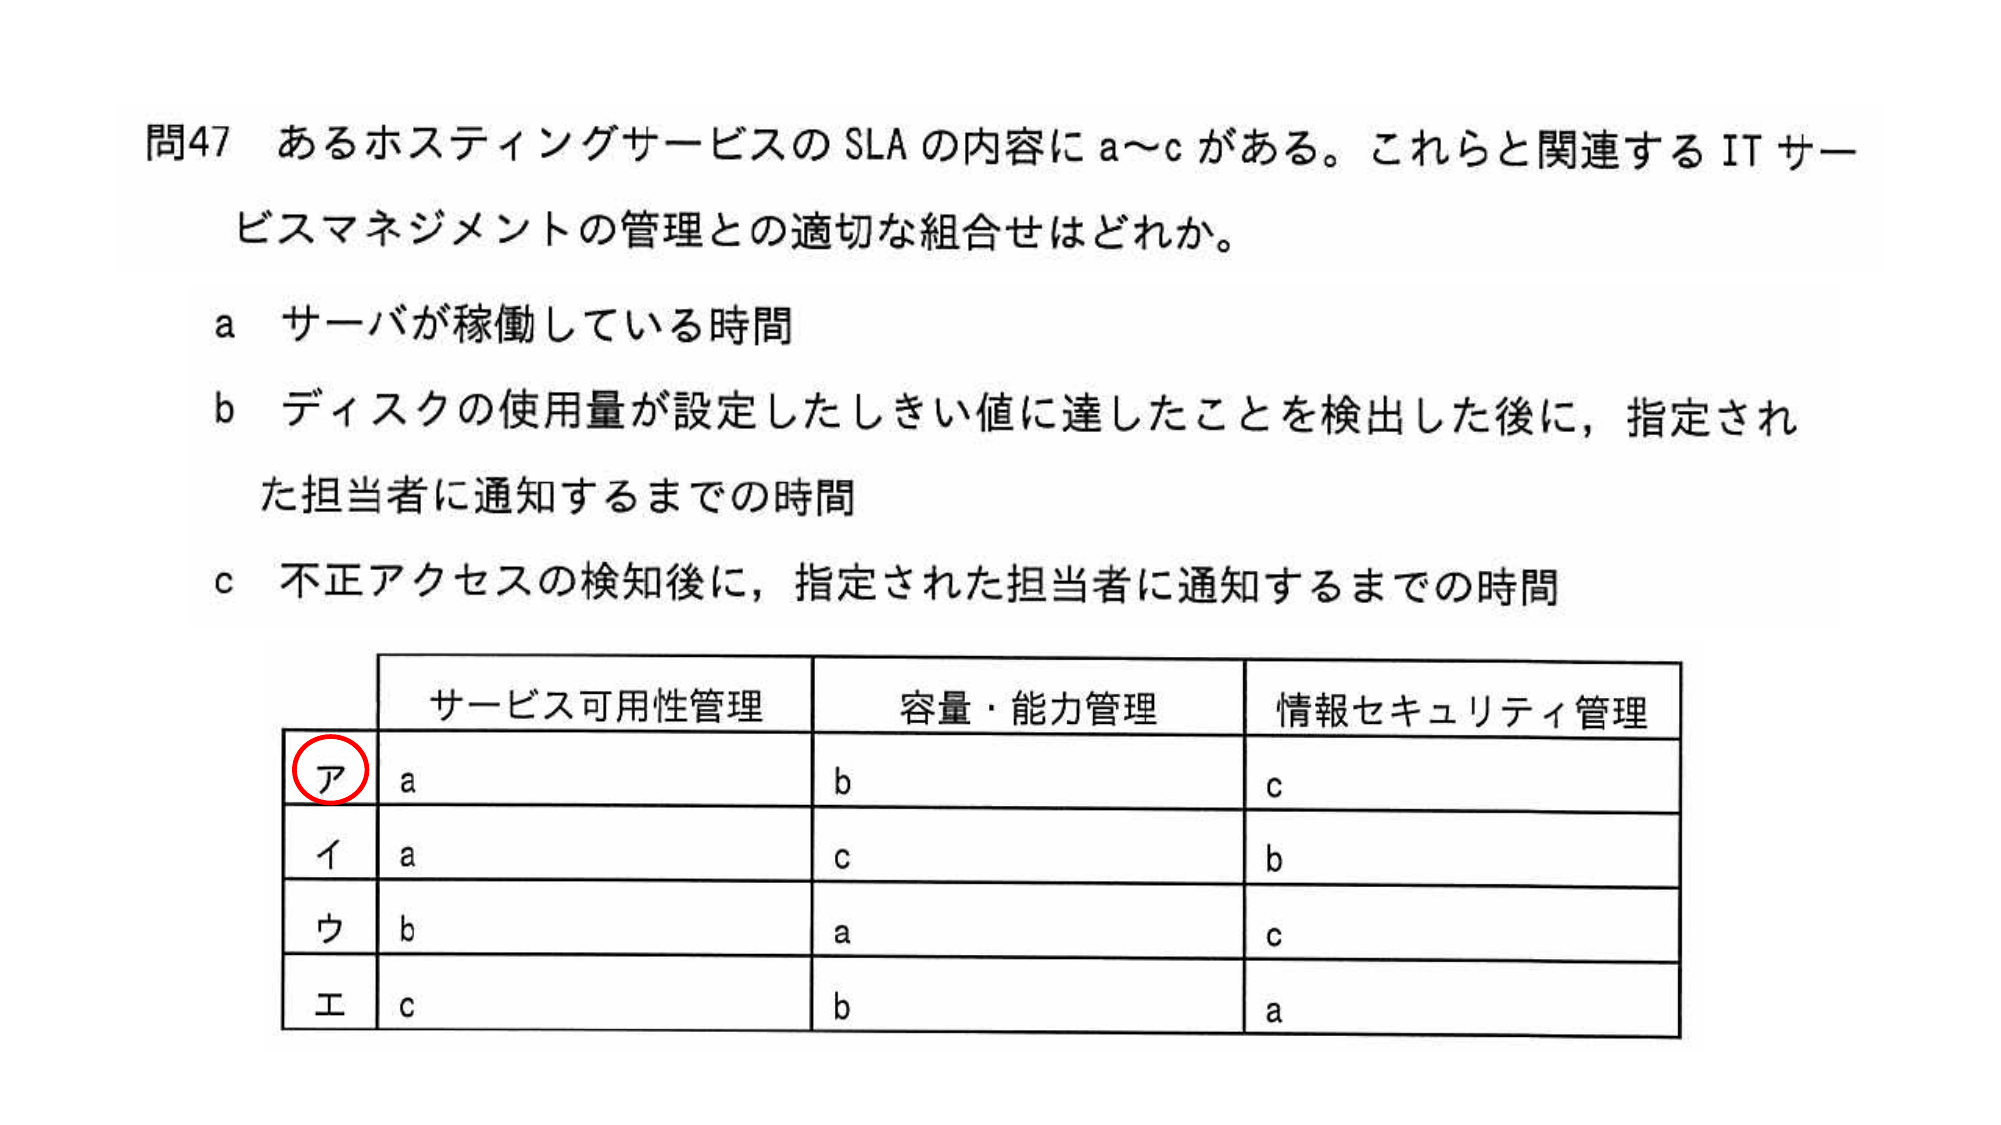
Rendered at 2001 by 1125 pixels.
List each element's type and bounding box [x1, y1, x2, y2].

picture [188, 286, 1839, 628]
picture [264, 641, 1704, 1051]
picture [115, 103, 1885, 273]
